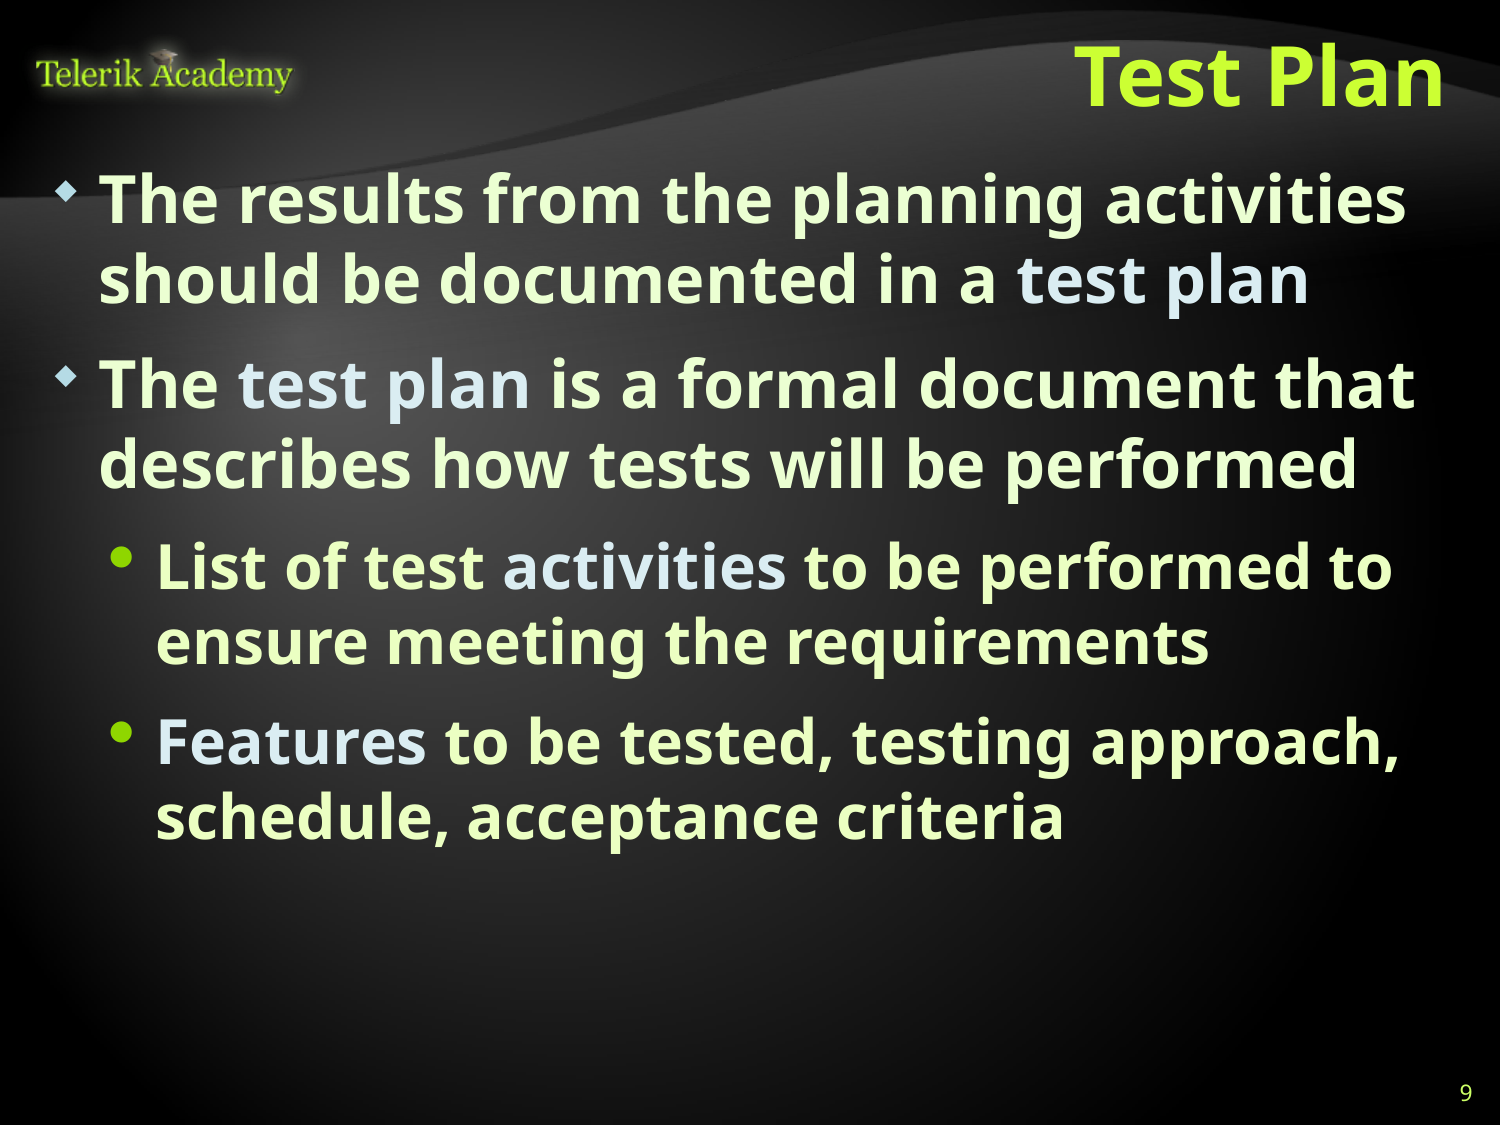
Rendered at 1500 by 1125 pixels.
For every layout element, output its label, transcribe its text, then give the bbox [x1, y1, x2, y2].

title Test Plan [300, 12, 1463, 149]
picture [0, 0, 1500, 1125]
slide_number 9 [1412, 1074, 1488, 1113]
list The results from the planning activities should be documented in a test plan The test plan is a formal document that describes how tests will be performed List of test activities to be performed to ensure meeting the requirements Features to be tested, testing approach, schedule, acceptance criteria [37, 149, 1463, 1100]
